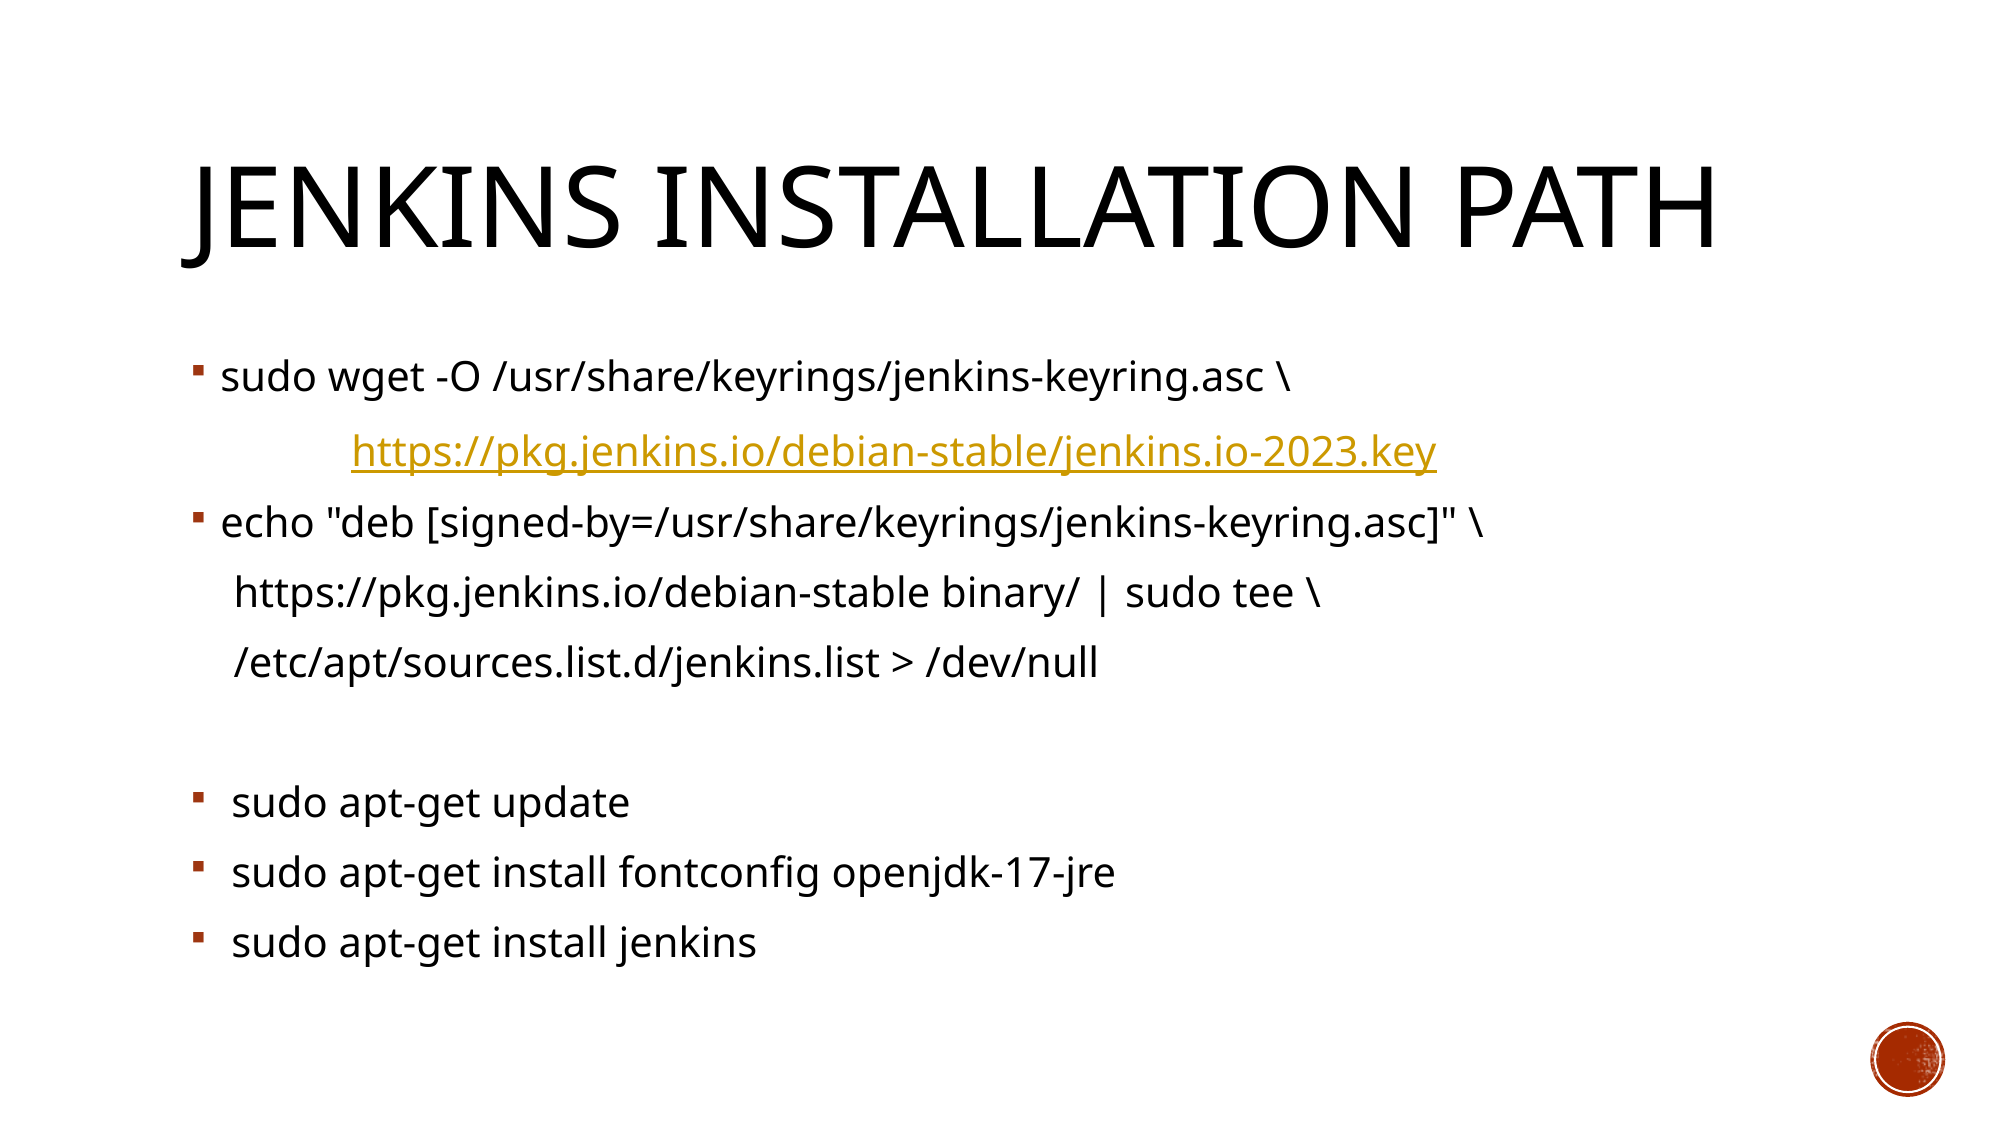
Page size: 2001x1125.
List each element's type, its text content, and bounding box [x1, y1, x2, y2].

list sudo wget -O /usr/share/keyrings/jenkins-keyring.asc \ https://pkg.jenkins.io/debian-stable/jenkins.io-2023.key echo "deb [signed-by=/usr/share/keyrings/jenkins-keyring.asc]" \ https://pkg.jenkins.io/debian-stable binary/ | sudo tee \ /etc/apt/sources.list.d/jenkins.list > /dev/null sudo apt-get update sudo apt-get install fontconfig openjdk-17-jre sudo apt-get install jenkins [175, 348, 1826, 1013]
title Jenkins installation path [175, 79, 1826, 344]
